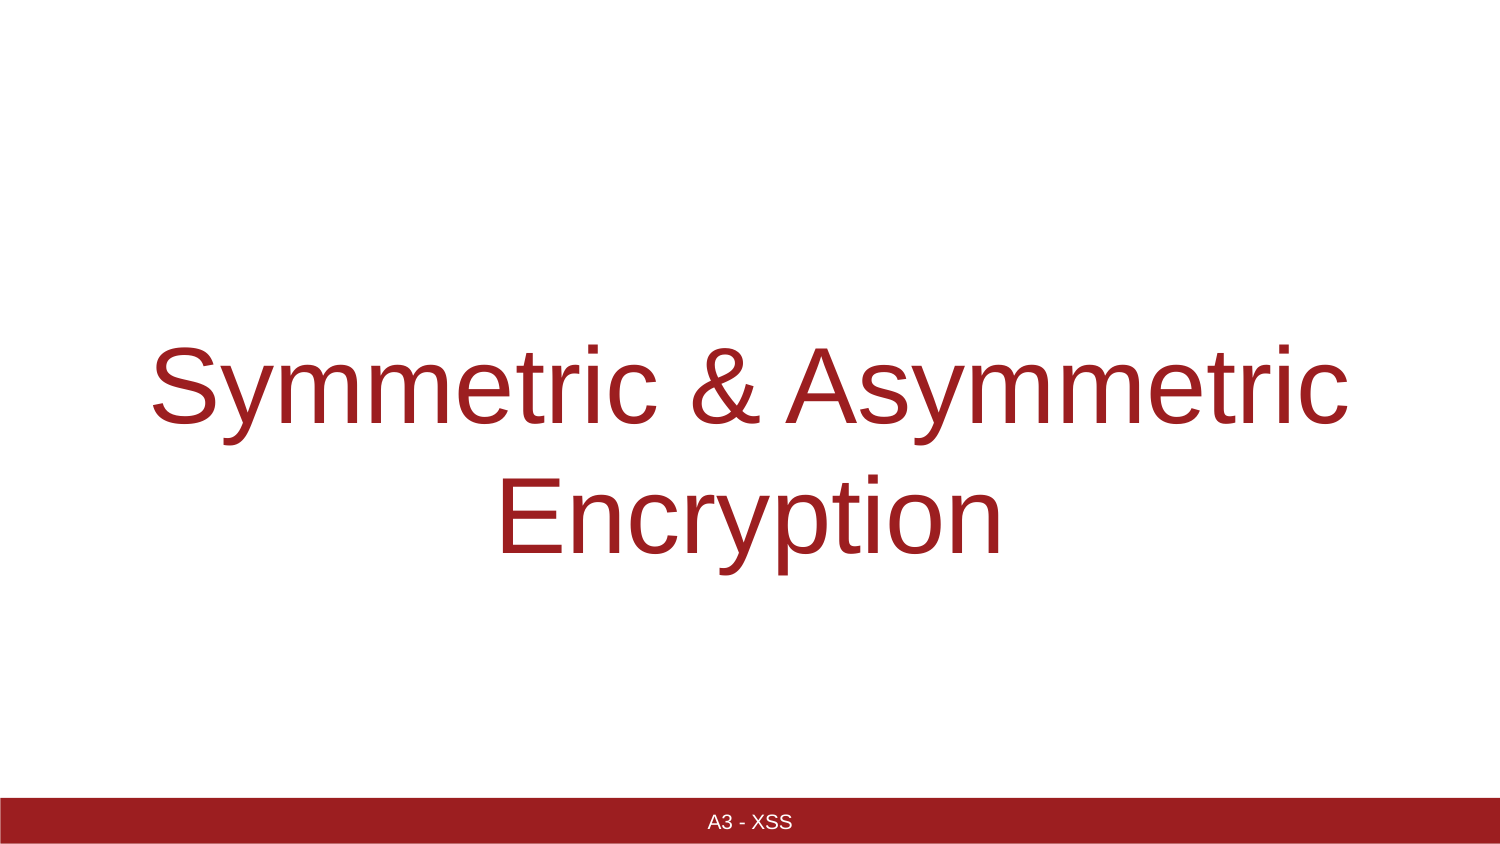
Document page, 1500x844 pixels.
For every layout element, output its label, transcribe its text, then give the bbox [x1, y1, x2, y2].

title Symmetric & Asymmetric Encryption [51, 253, 1449, 591]
